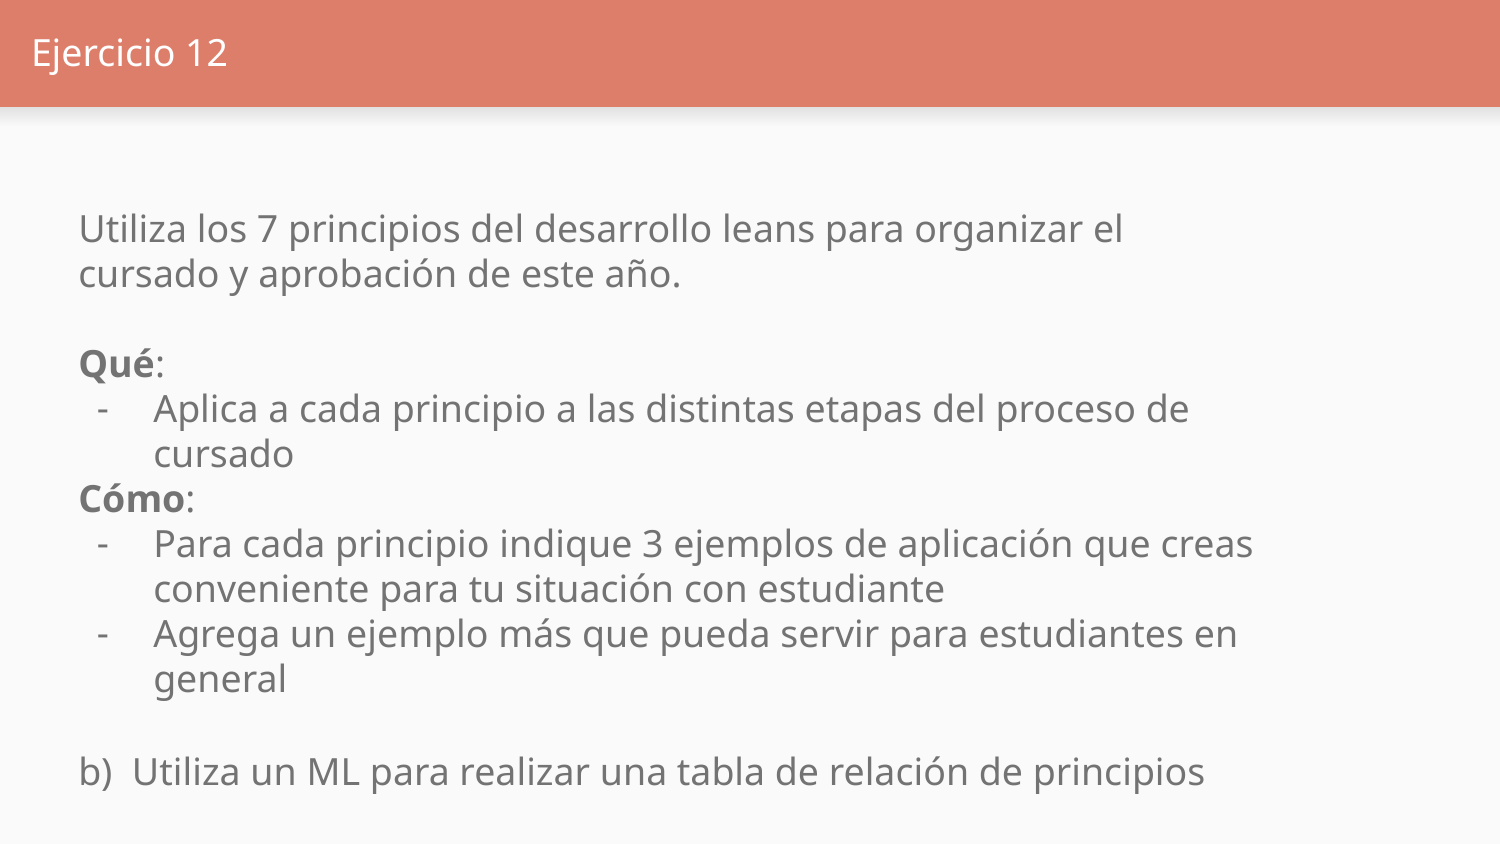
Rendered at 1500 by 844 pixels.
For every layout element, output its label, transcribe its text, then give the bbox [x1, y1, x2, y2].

title Ejercicio 12 [16, 2, 1464, 102]
text_box b) Utiliza un ML para realizar una tabla de relación de principios [63, 732, 1315, 808]
text_box Utiliza los 7 principios del desarrollo leans para organizar el cursado y aprobación de este año. Qué: Aplica a cada principio a las distintas etapas del proceso de cursado Cómo: Para cada principio indique 3 ejemplos de aplicación que creas conveniente para tu situación con estudiante Agrega un ejemplo más que pueda servir para estudiantes en general [63, 189, 1274, 732]
